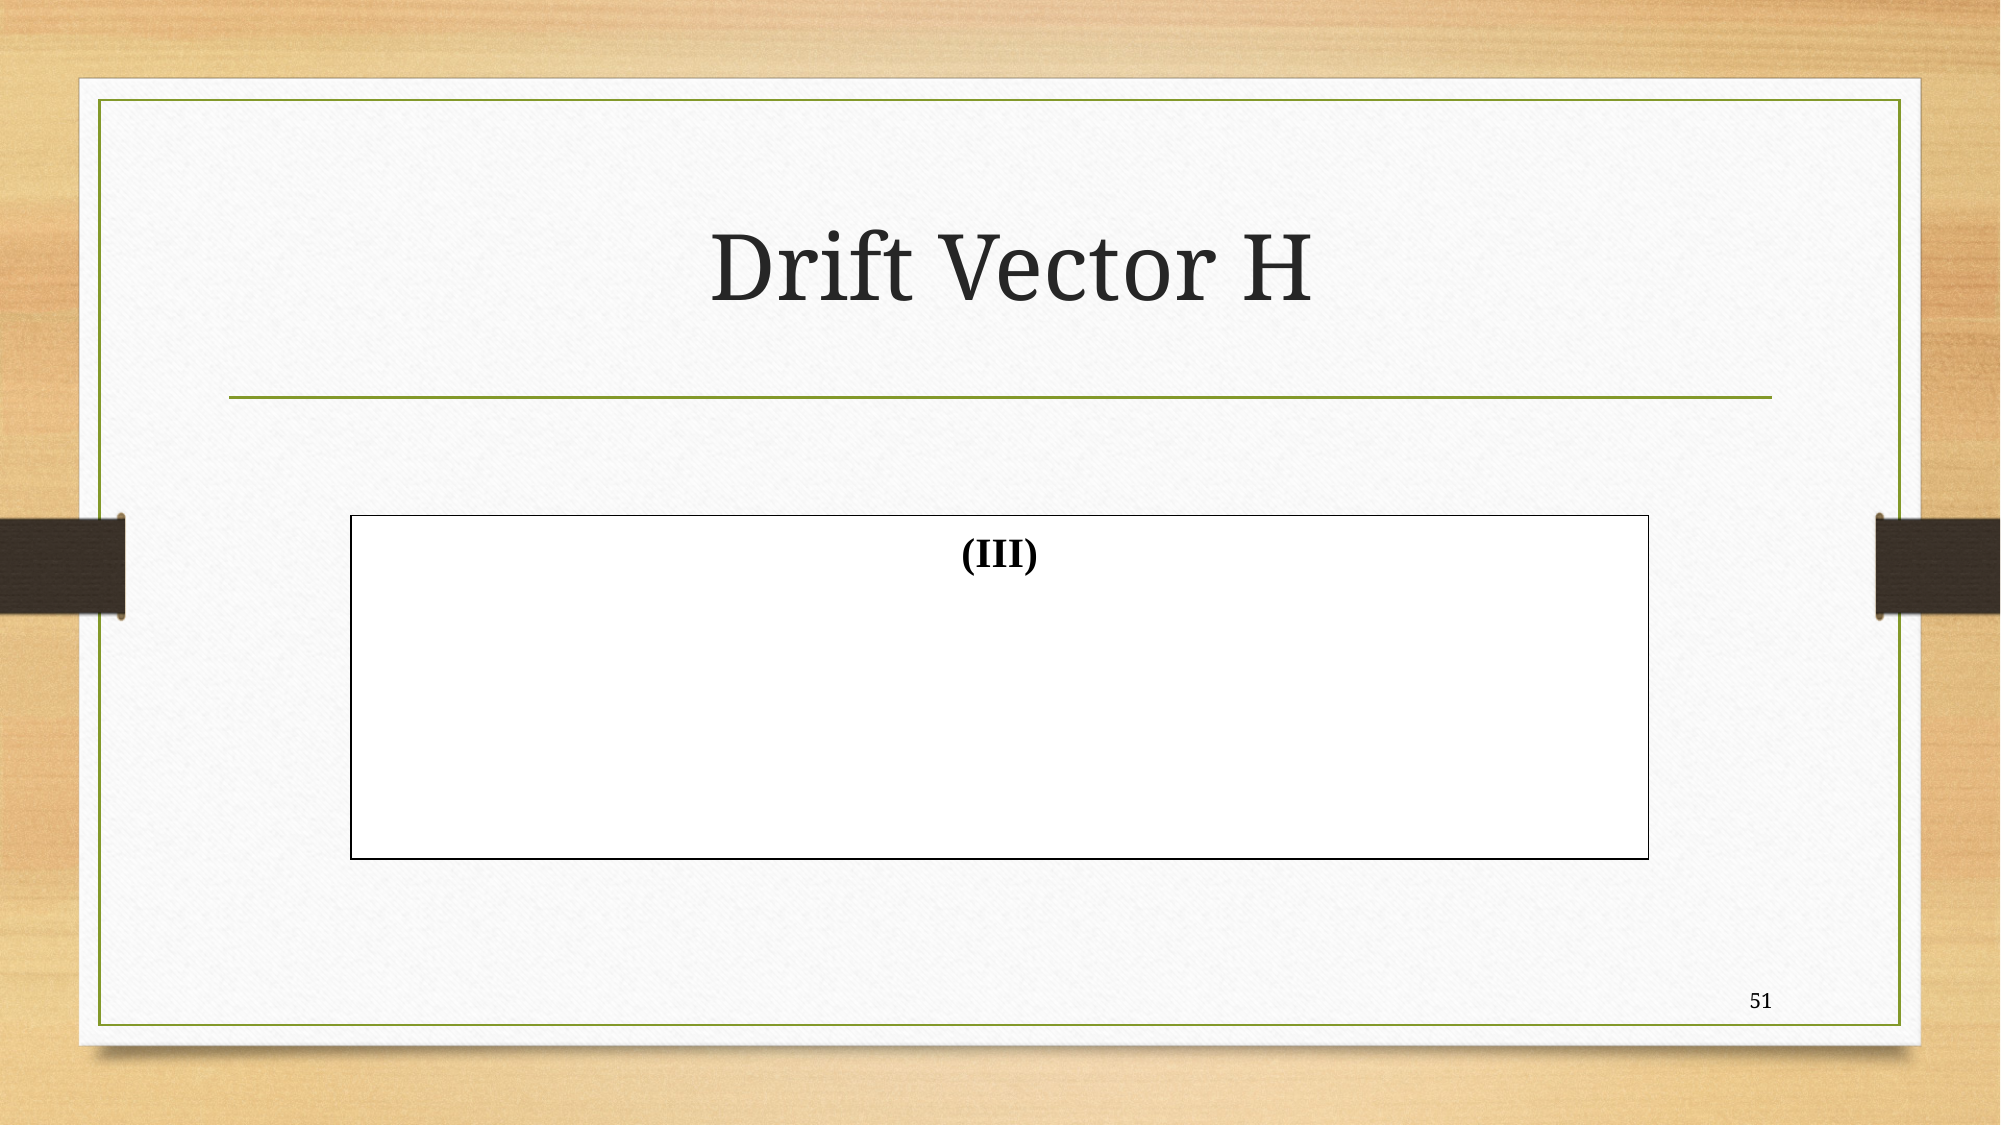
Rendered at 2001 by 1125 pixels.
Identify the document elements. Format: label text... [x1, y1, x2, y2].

picture [0, 0, 2001, 1125]
slide_number 51 [1698, 979, 1788, 1025]
title Drift Vector H [165, 156, 1835, 371]
